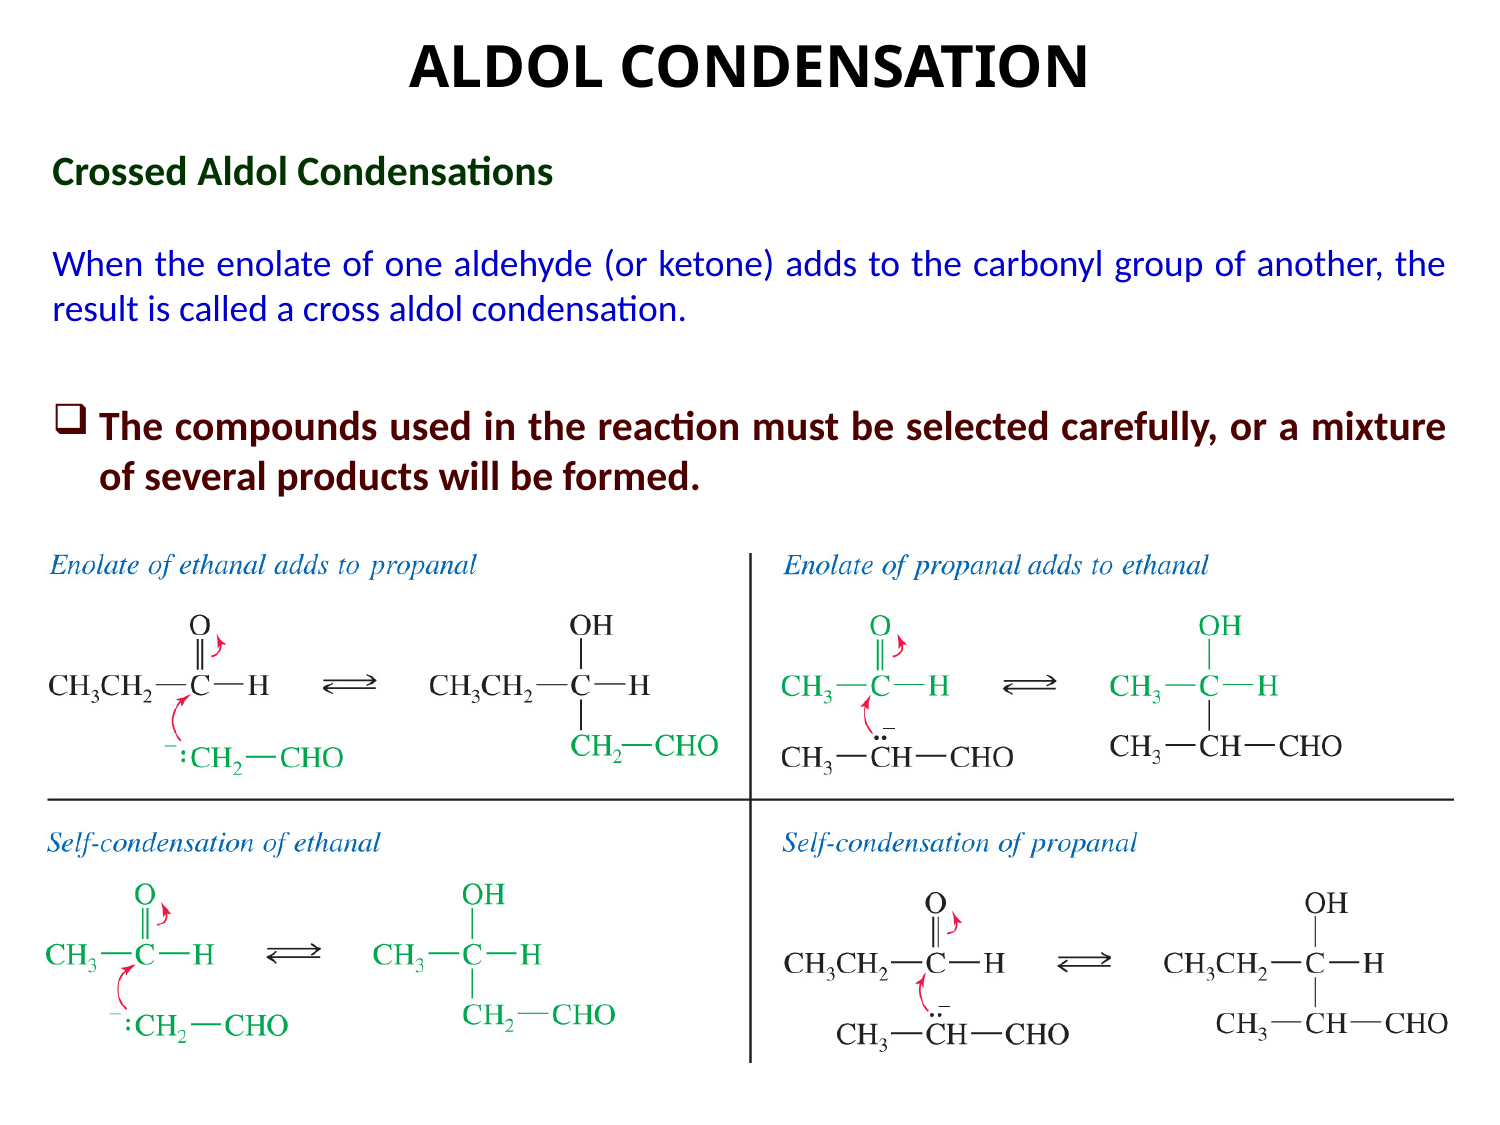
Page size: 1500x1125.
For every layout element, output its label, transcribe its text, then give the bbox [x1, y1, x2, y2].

text_box ALDOL CONDENSATION Crossed Aldol Condensations When the enolate of one aldehyde (or ketone) adds to the carbonyl group of another, the result is called a cross aldol condensation. The compounds used in the reaction must be selected carefully, or a mixture of several products will be formed. [37, 21, 1463, 507]
picture [37, 544, 1463, 1063]
